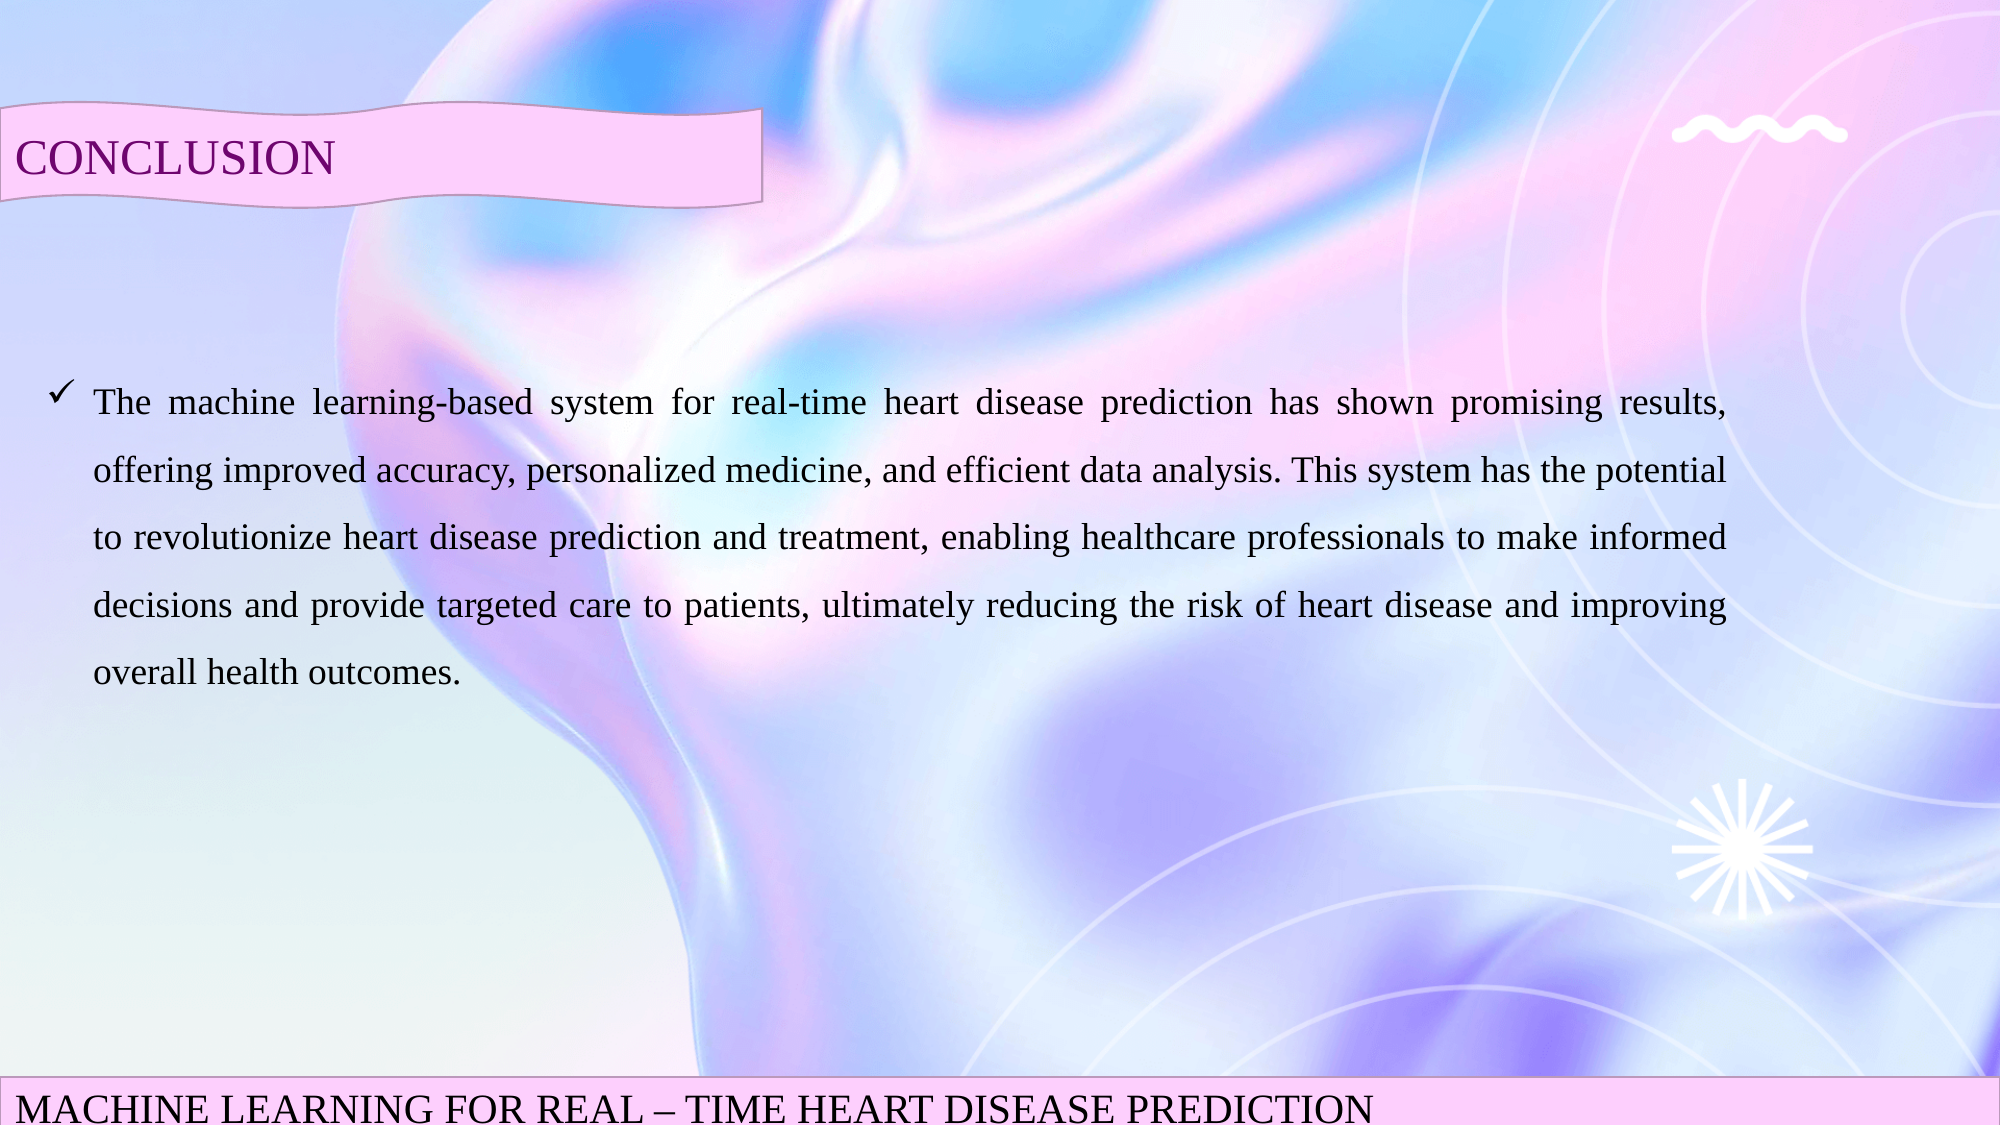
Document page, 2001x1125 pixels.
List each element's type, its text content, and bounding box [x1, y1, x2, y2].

text_box CONCLUSION [0, 100, 764, 209]
text_box The machine learning-based system for real-time heart disease prediction has shown promising results, offering improved accuracy, personalized medicine, and efficient data analysis. This system has the potential to revolutionize heart disease prediction and treatment, enabling healthcare professionals to make informed decisions and provide targeted care to patients, ultimately reducing the risk of heart disease and improving overall health outcomes. [31, 302, 1745, 700]
picture [0, 0, 2000, 1076]
text_box MACHINE LEARNING FOR REAL – TIME HEART DISEASE PREDICTION [0, 1076, 2000, 1125]
